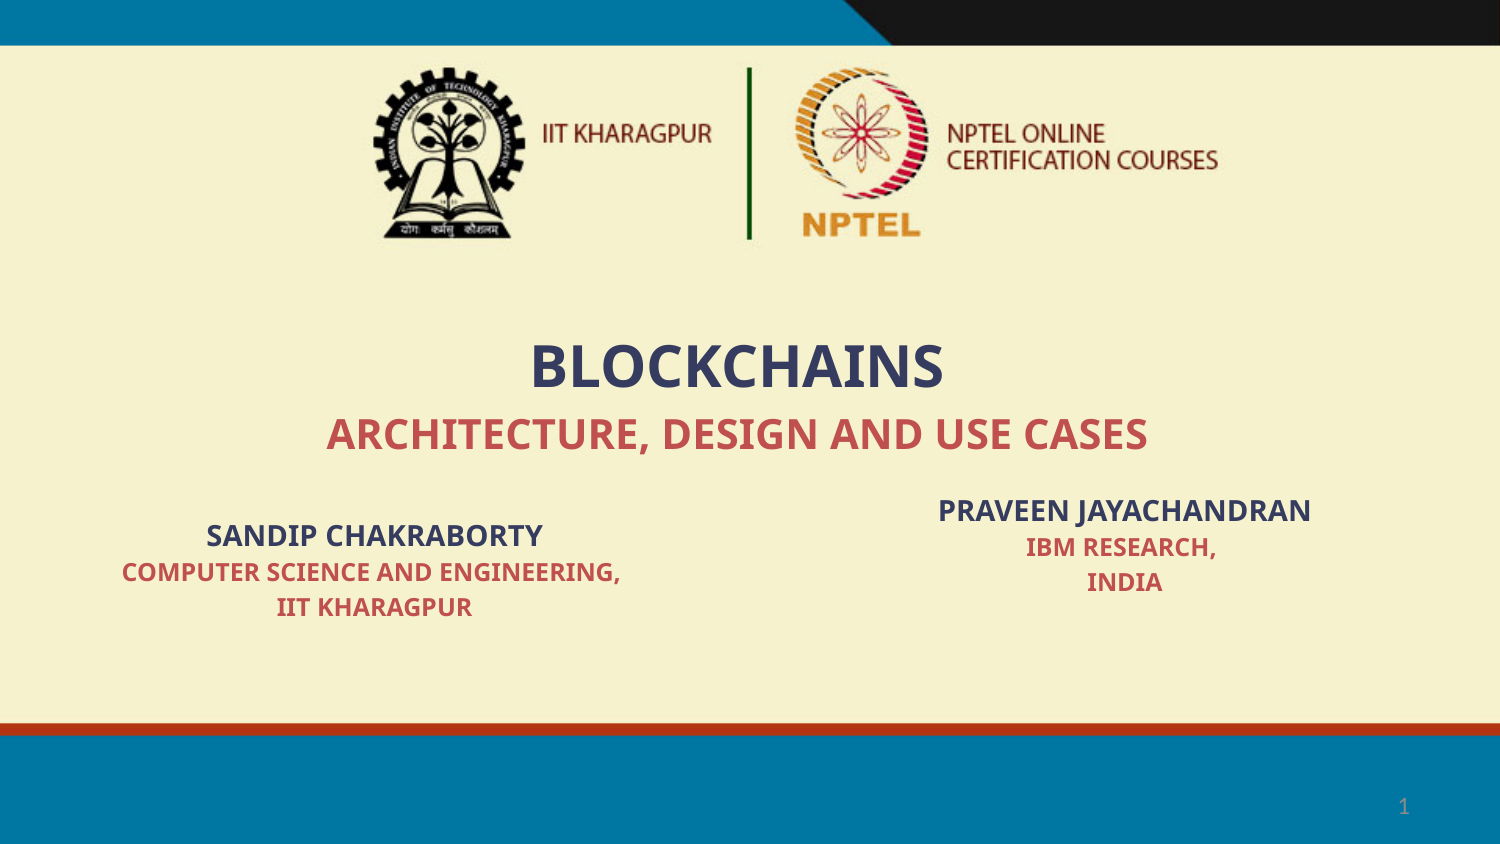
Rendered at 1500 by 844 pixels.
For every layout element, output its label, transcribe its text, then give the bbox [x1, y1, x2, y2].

picture [0, 0, 1500, 735]
text_box BLOCKCHAINS ARCHITECTURE, DESIGN AND USE CASES [212, 321, 1263, 468]
text_box PRAVEEN JAYACHANDRAN IBM RESEARCH, INDIA [824, 484, 1425, 660]
slide_number 1 [1074, 782, 1425, 827]
text_box SANDIP CHAKRABORTY COMPUTER SCIENCE AND ENGINEERING, IIT KHARAGPUR [74, 509, 675, 685]
